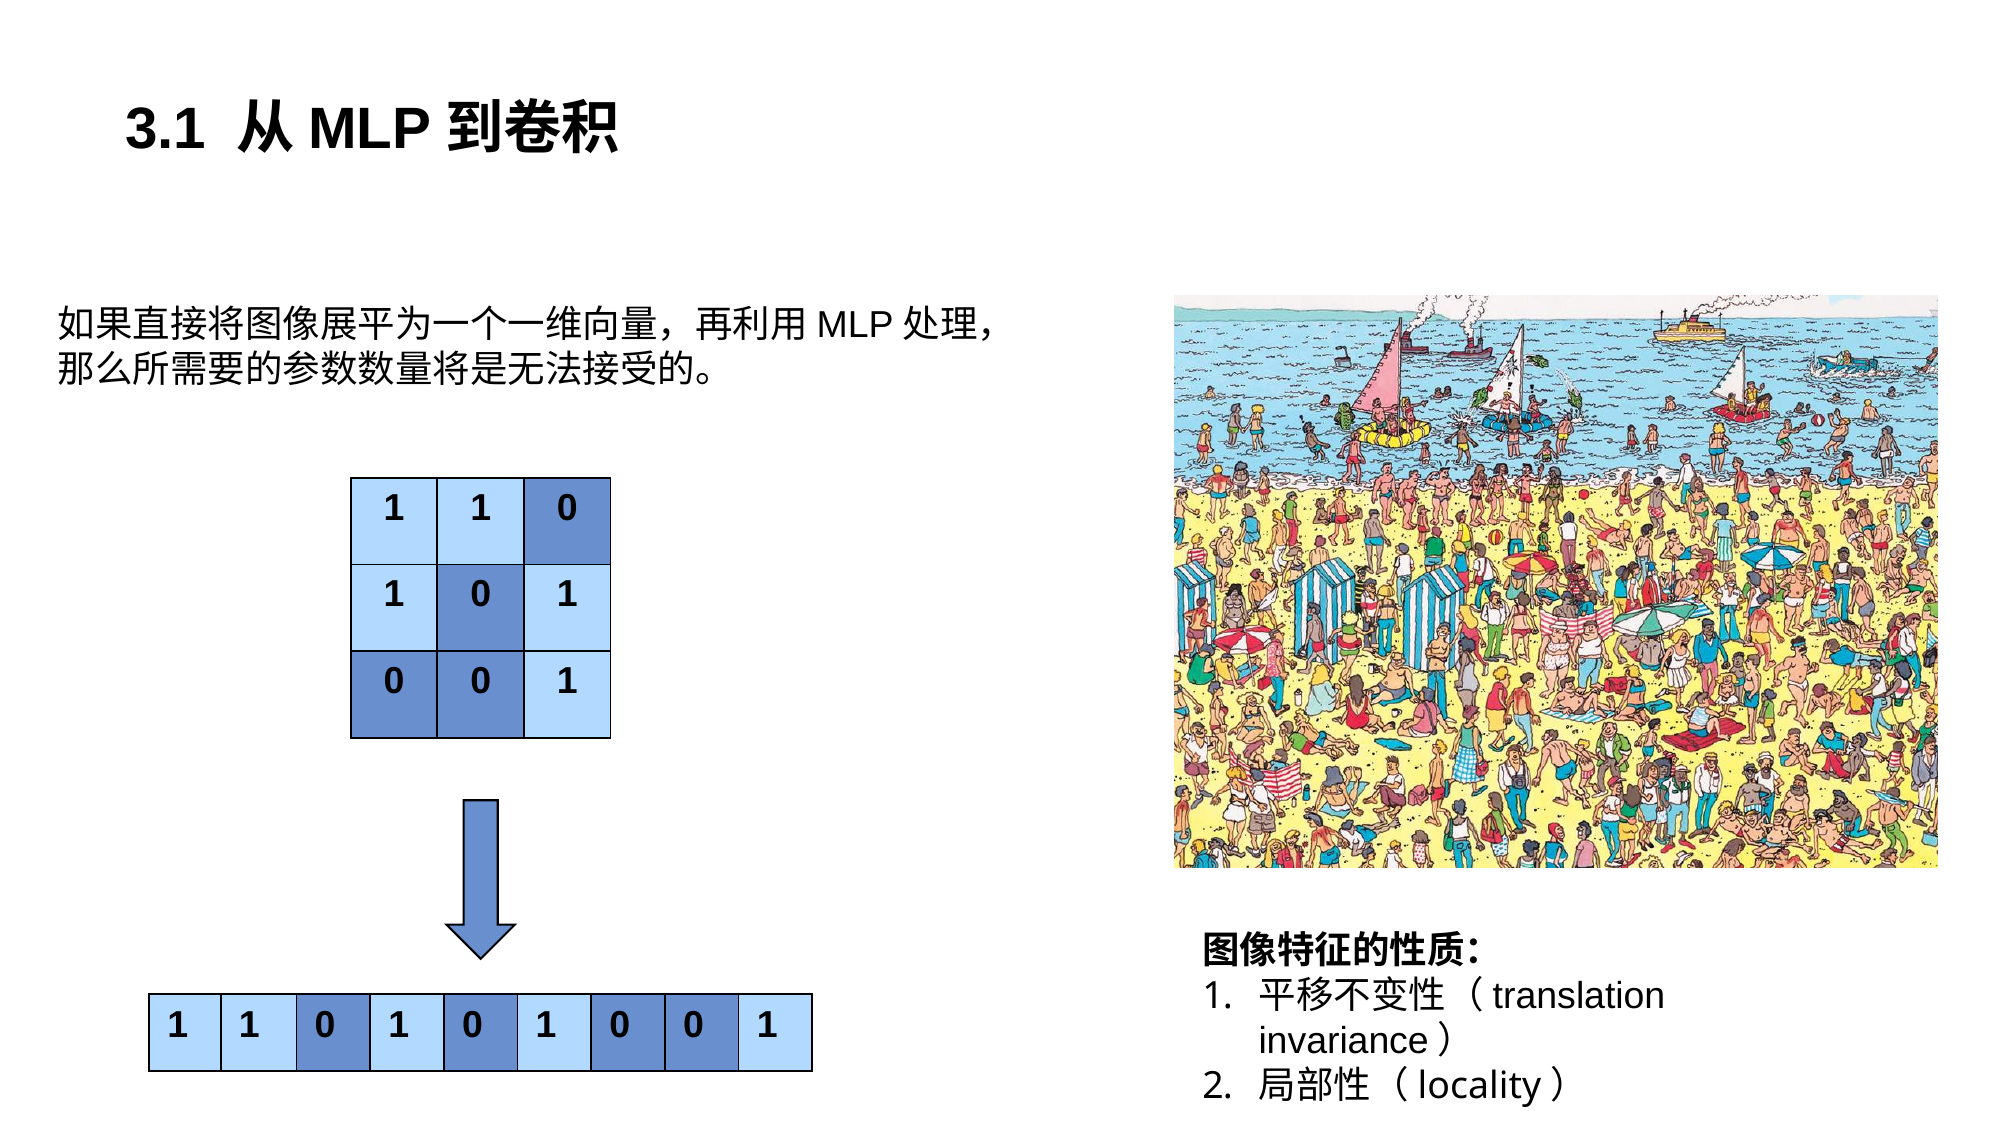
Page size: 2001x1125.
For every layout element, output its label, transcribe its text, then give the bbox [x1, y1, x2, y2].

table_cell 1 [525, 565, 610, 650]
picture [1174, 295, 1938, 868]
table_header 1 [352, 479, 436, 564]
table_header 1 [222, 995, 296, 1070]
table_cell 0 [438, 652, 523, 737]
table_header 0 [666, 995, 738, 1070]
table_header 1 [150, 995, 220, 1070]
text_box 图像特征的性质： 平移不变性（translation invariance） 局部性（locality） [1187, 919, 1893, 1114]
title 3.1 从MLP到卷积 [109, 0, 1890, 169]
table_cell 1 [525, 652, 610, 737]
table_header 0 [525, 479, 610, 564]
table_header 1 [739, 995, 811, 1070]
table_header 1 [371, 995, 443, 1070]
table_header 0 [445, 995, 517, 1070]
table_cell 1 [352, 565, 436, 650]
table_header 1 [518, 995, 590, 1070]
table_header 1 [438, 479, 523, 564]
table_cell 0 [352, 652, 436, 737]
text_box [444, 799, 518, 961]
table_header 0 [592, 995, 664, 1070]
text_box 如果直接将图像展平为一个一维向量，再利用MLP处理，那么所需要的参数数量将是无法接受的。 [42, 292, 1000, 398]
table_cell 0 [438, 565, 523, 650]
table_header 0 [297, 995, 369, 1070]
